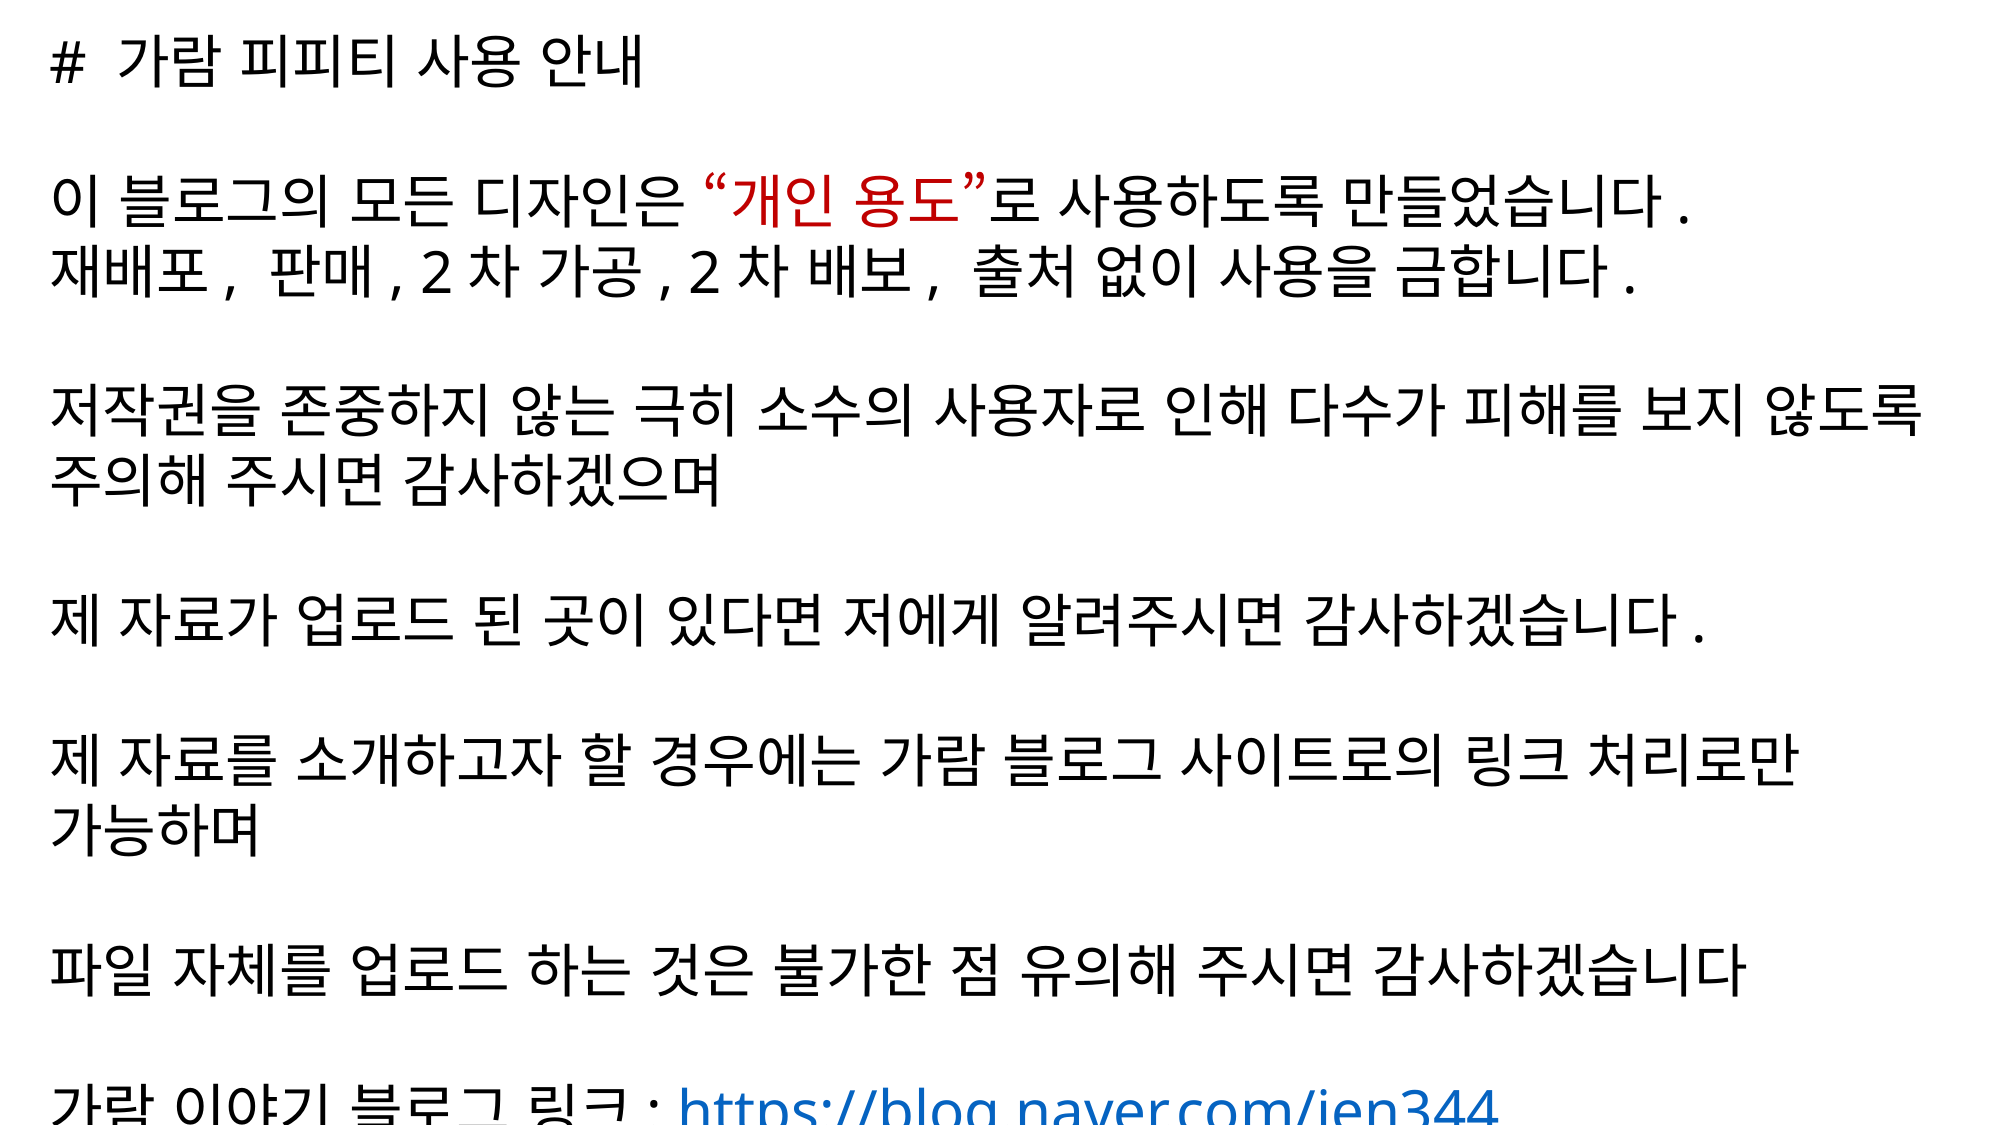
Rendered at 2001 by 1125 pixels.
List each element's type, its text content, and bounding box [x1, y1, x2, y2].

text_box # 가람 피피티 사용 안내 이 블로그의 모든 디자인은 “개인 용도”로 사용하도록 만들었습니다. 재배포, 판매, 2차 가공, 2차 배보, 출처 없이 사용을 금합니다. 저작권을 존중하지 않는 극히 소수의 사용자로 인해 다수가 피해를 보지 않도록 주의해 주시면 감사하겠으며 제 자료가 업로드 된 곳이 있다면 저에게 알려주시면 감사하겠습니다. 제 자료를 소개하고자 할 경우에는 가람 블로그 사이트로의 링크 처리로만 가능하며 파일 자체를 업로드 하는 것은 불가한 점 유의해 주시면 감사하겠습니다 가람 이야기 블로그 링크: https://blog.naver.com/jen344 [34, 17, 1966, 1125]
